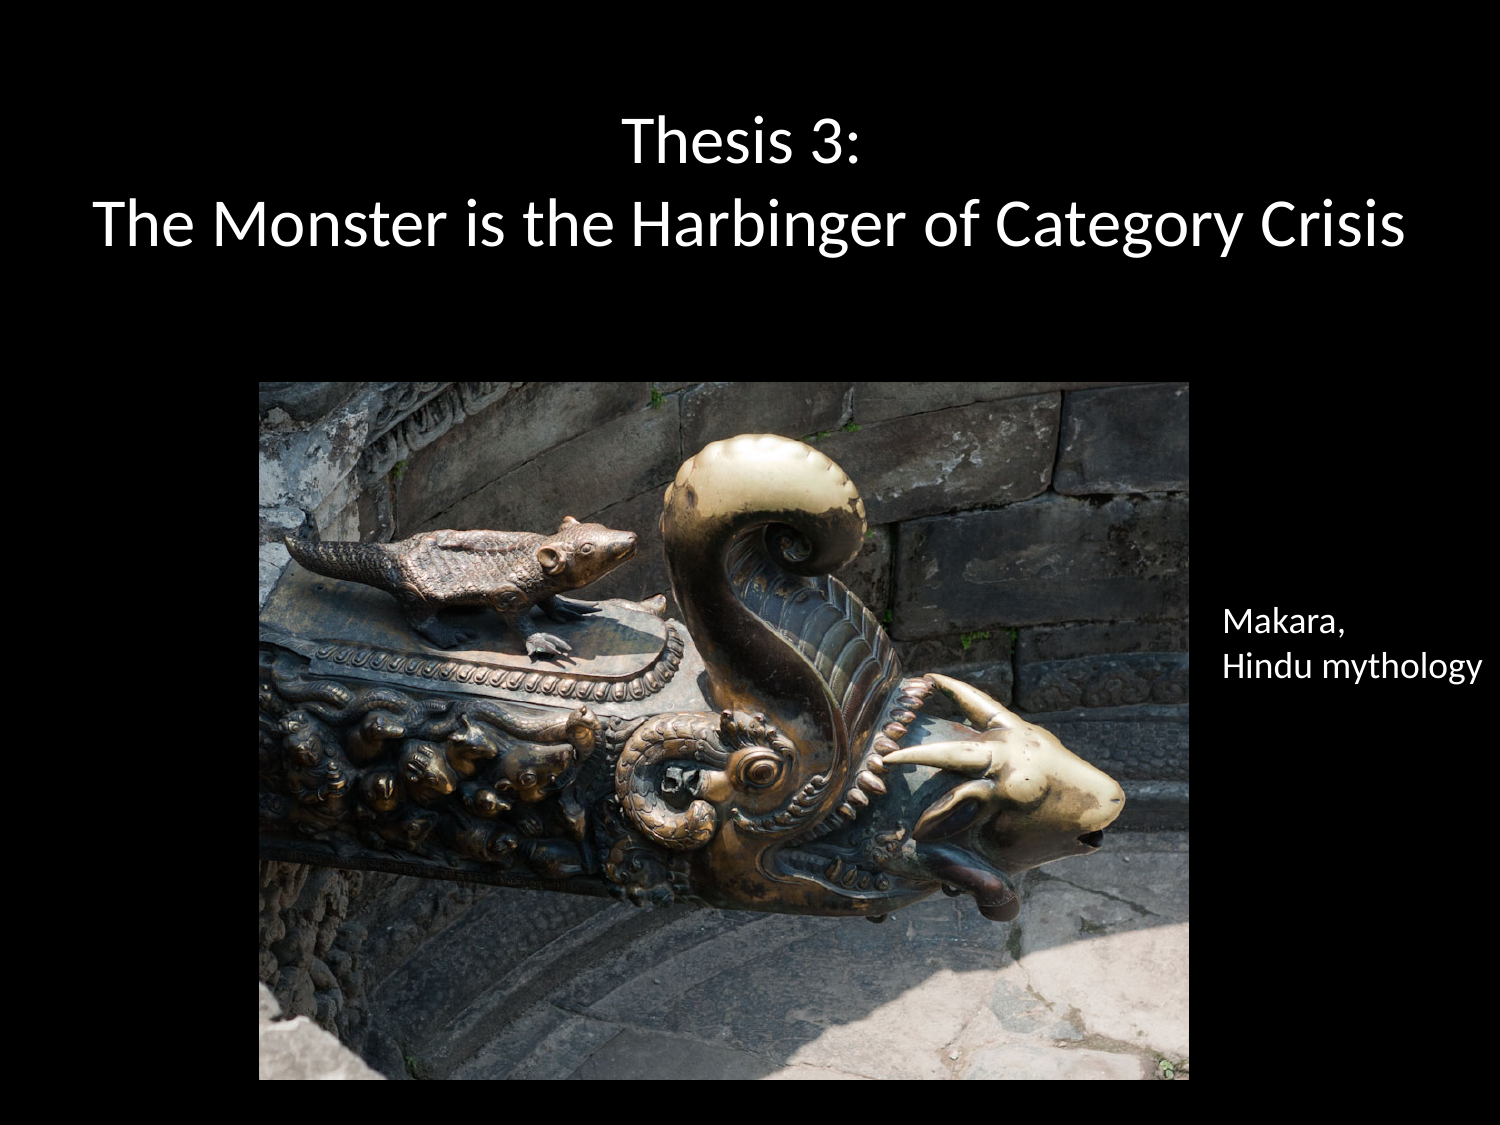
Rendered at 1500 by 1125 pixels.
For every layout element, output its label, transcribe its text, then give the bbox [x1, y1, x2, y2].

title Thesis 3: The Monster is the Harbinger of Category Crisis [75, 45, 1425, 394]
picture [259, 382, 1189, 1081]
text_box Makara, Hindu mythology [1207, 588, 1499, 693]
